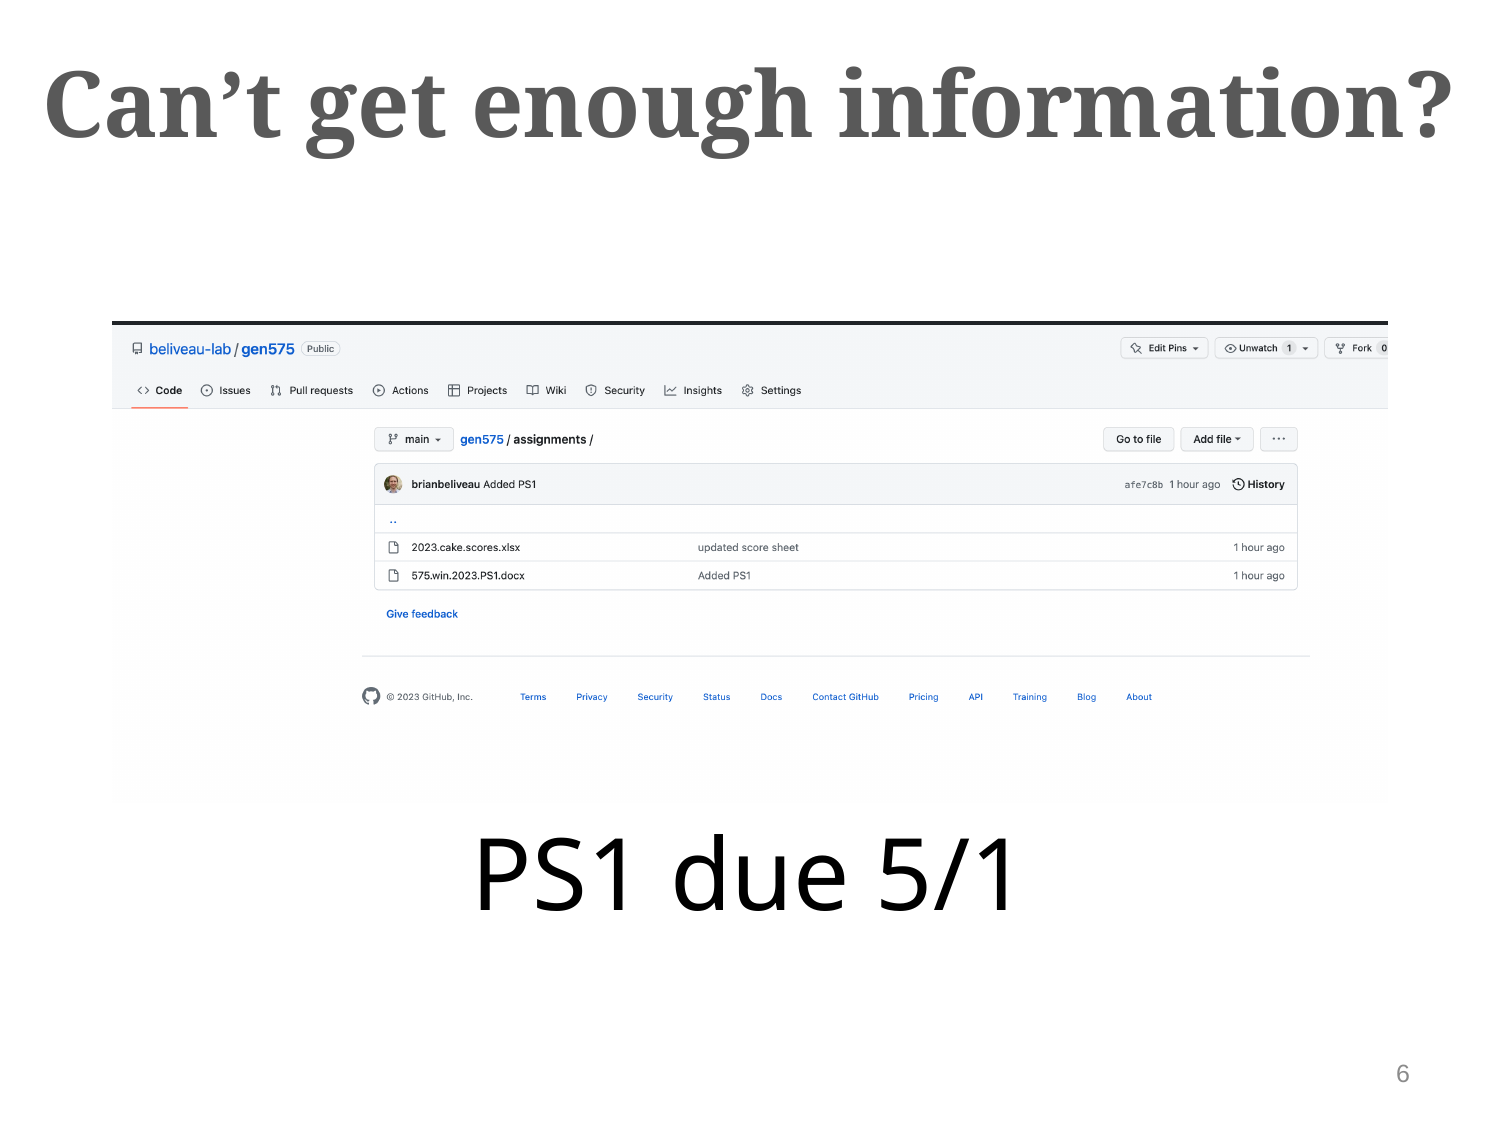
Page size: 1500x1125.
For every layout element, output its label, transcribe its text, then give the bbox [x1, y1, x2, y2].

picture [112, 321, 1388, 804]
text_box Can’t get enough information? [0, 6, 1500, 194]
text_box PS1 due 5/1 [170, 812, 1330, 1015]
slide_number 6 [1074, 1042, 1425, 1103]
